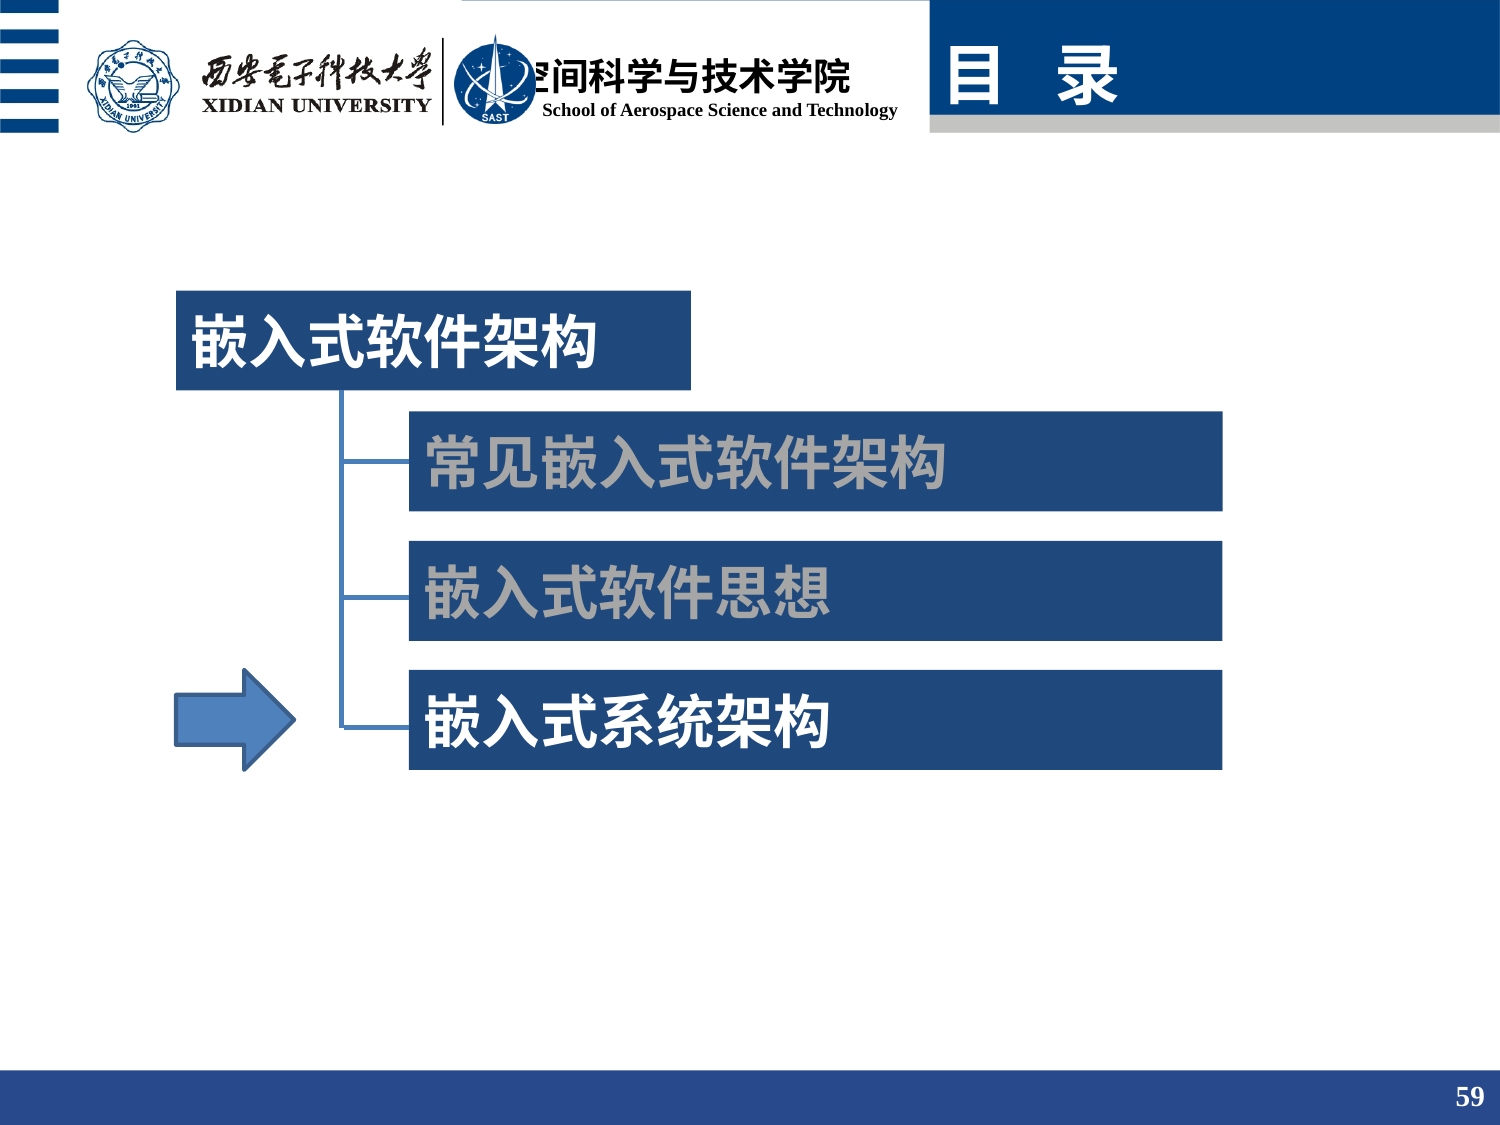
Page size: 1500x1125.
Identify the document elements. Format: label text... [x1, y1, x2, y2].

text_box 嵌入式软件架构 [176, 290, 691, 391]
picture [0, 0, 1500, 1070]
text_box 嵌入式系统架构 [408, 669, 1223, 770]
text_box 常见嵌入式软件架构 [409, 411, 1223, 512]
text_box [173, 667, 297, 772]
text_box 目 录 [927, 19, 1433, 103]
text_box 嵌入式软件思想 [408, 540, 1223, 641]
